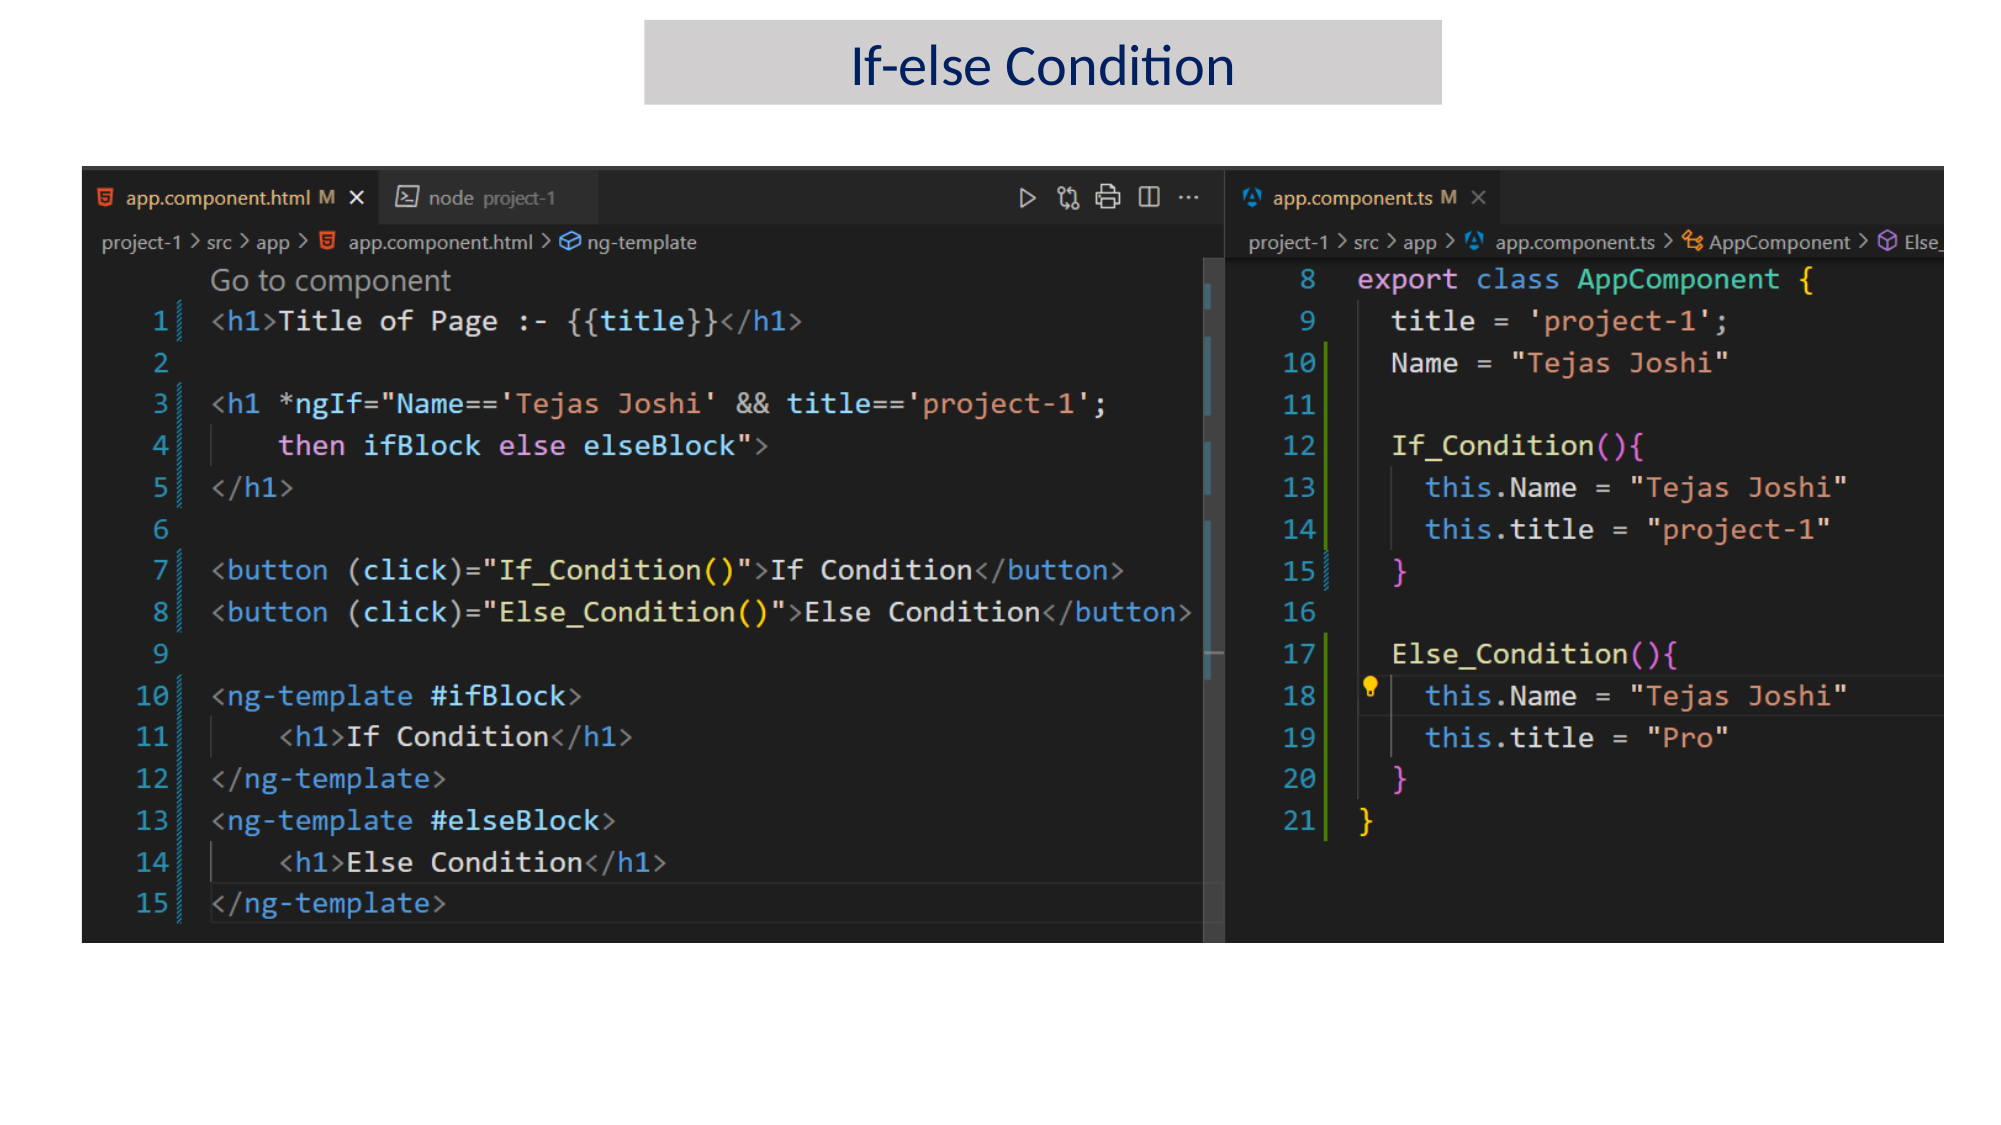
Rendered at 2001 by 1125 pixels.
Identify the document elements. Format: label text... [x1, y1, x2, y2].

picture [81, 166, 1944, 943]
text_box If-else Condition [644, 19, 1442, 105]
